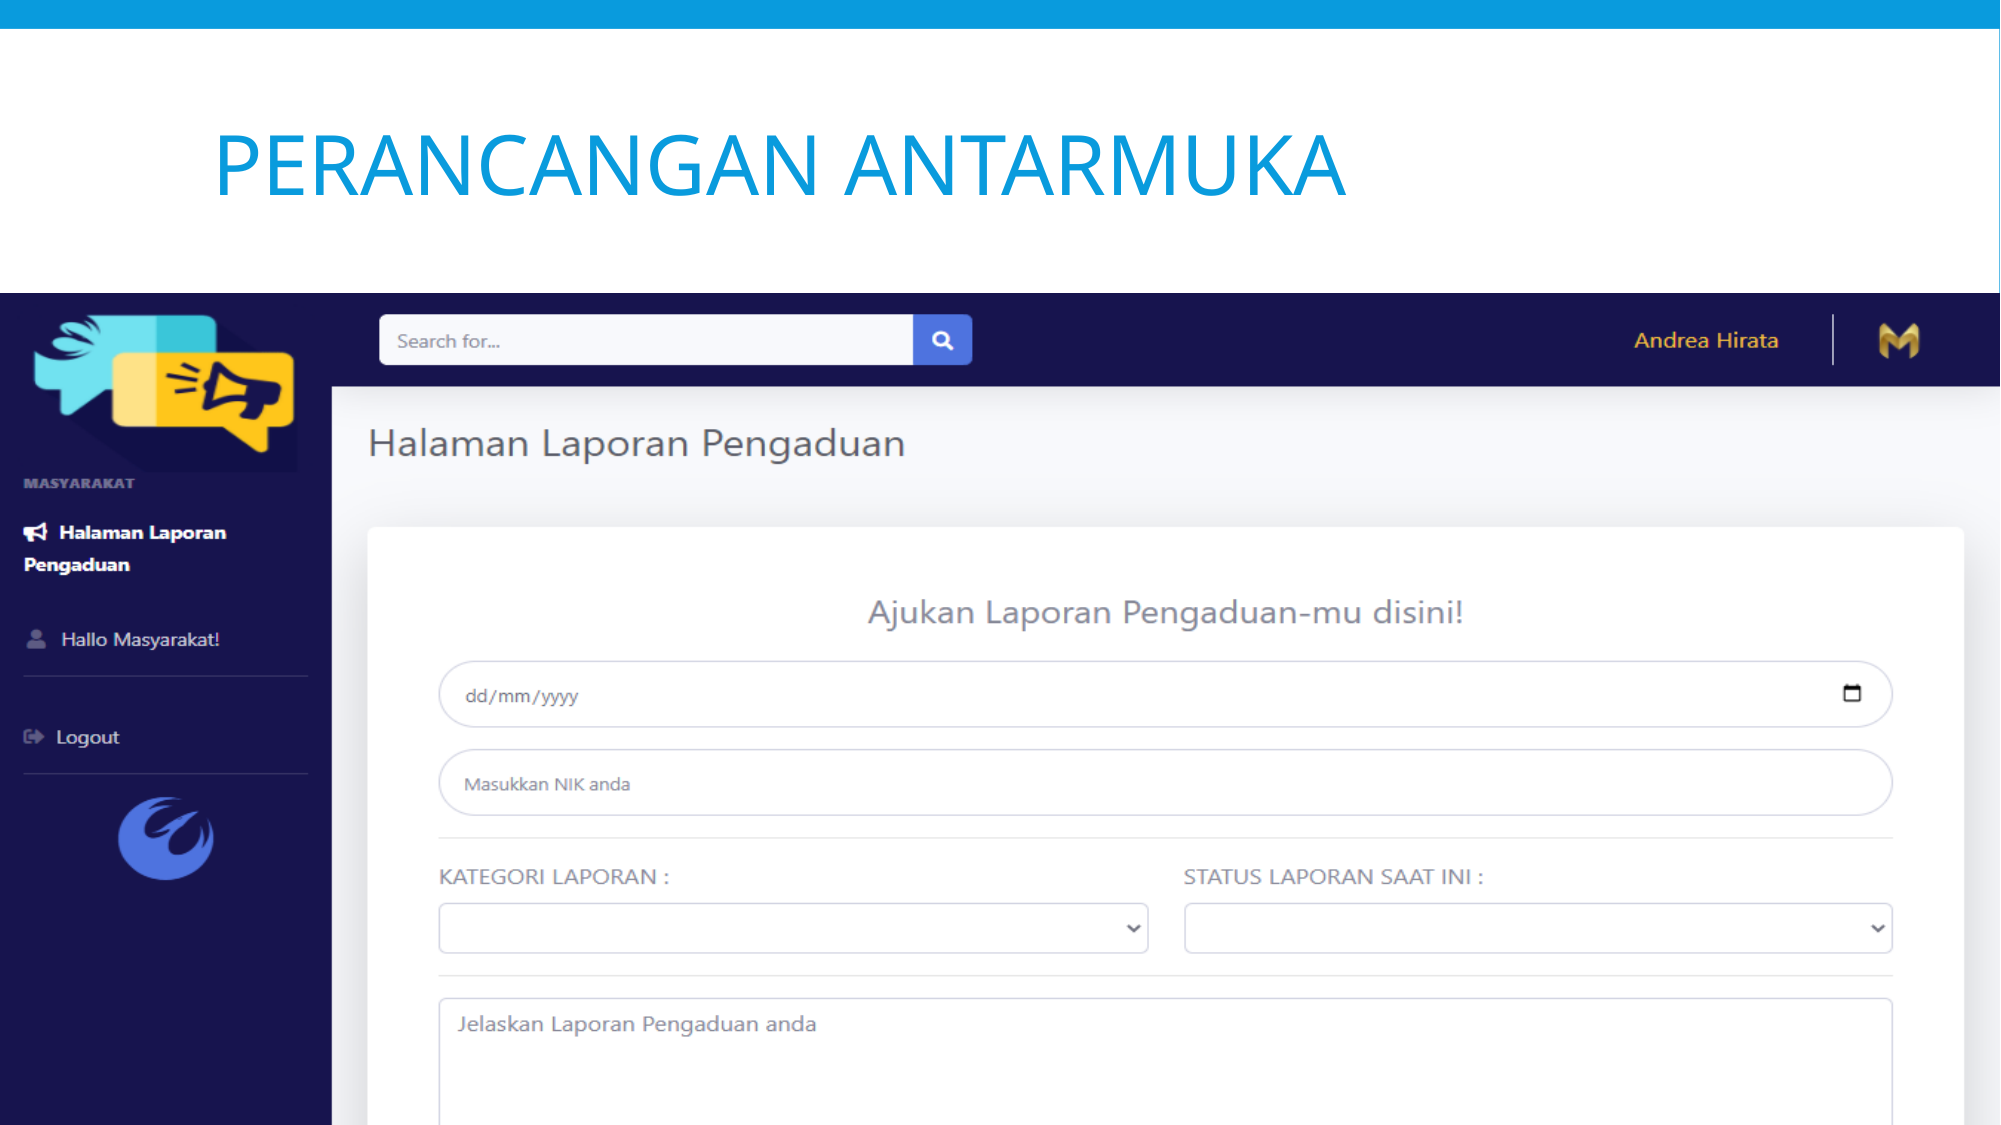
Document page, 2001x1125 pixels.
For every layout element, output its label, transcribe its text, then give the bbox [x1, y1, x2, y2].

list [0, 293, 2000, 1125]
title Perancangan antarmuka [197, 46, 1803, 288]
